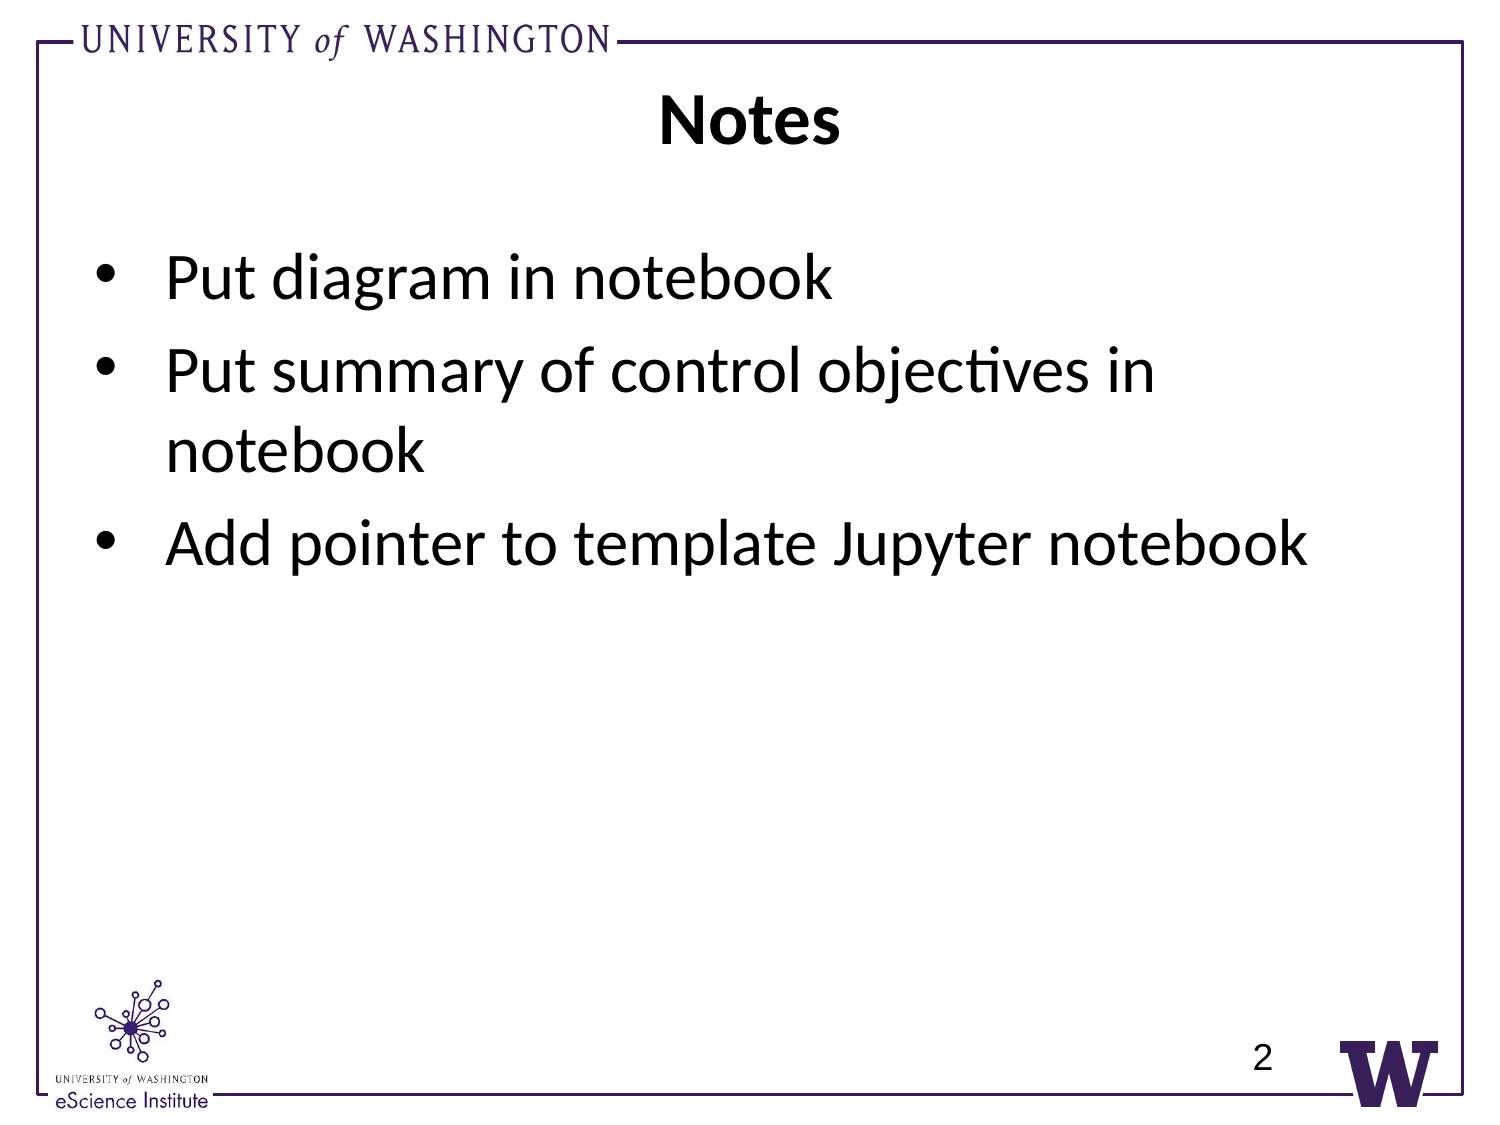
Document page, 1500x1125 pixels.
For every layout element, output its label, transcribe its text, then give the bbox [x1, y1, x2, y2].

picture [81, 24, 609, 61]
slide_number 2 [1237, 1025, 1325, 1085]
picture [1340, 1041, 1438, 1107]
title Notes [75, 62, 1425, 200]
list Put diagram in notebook Put summary of control objectives in notebook Add pointer to template Jupyter notebook [75, 224, 1425, 975]
picture [48, 978, 213, 1113]
